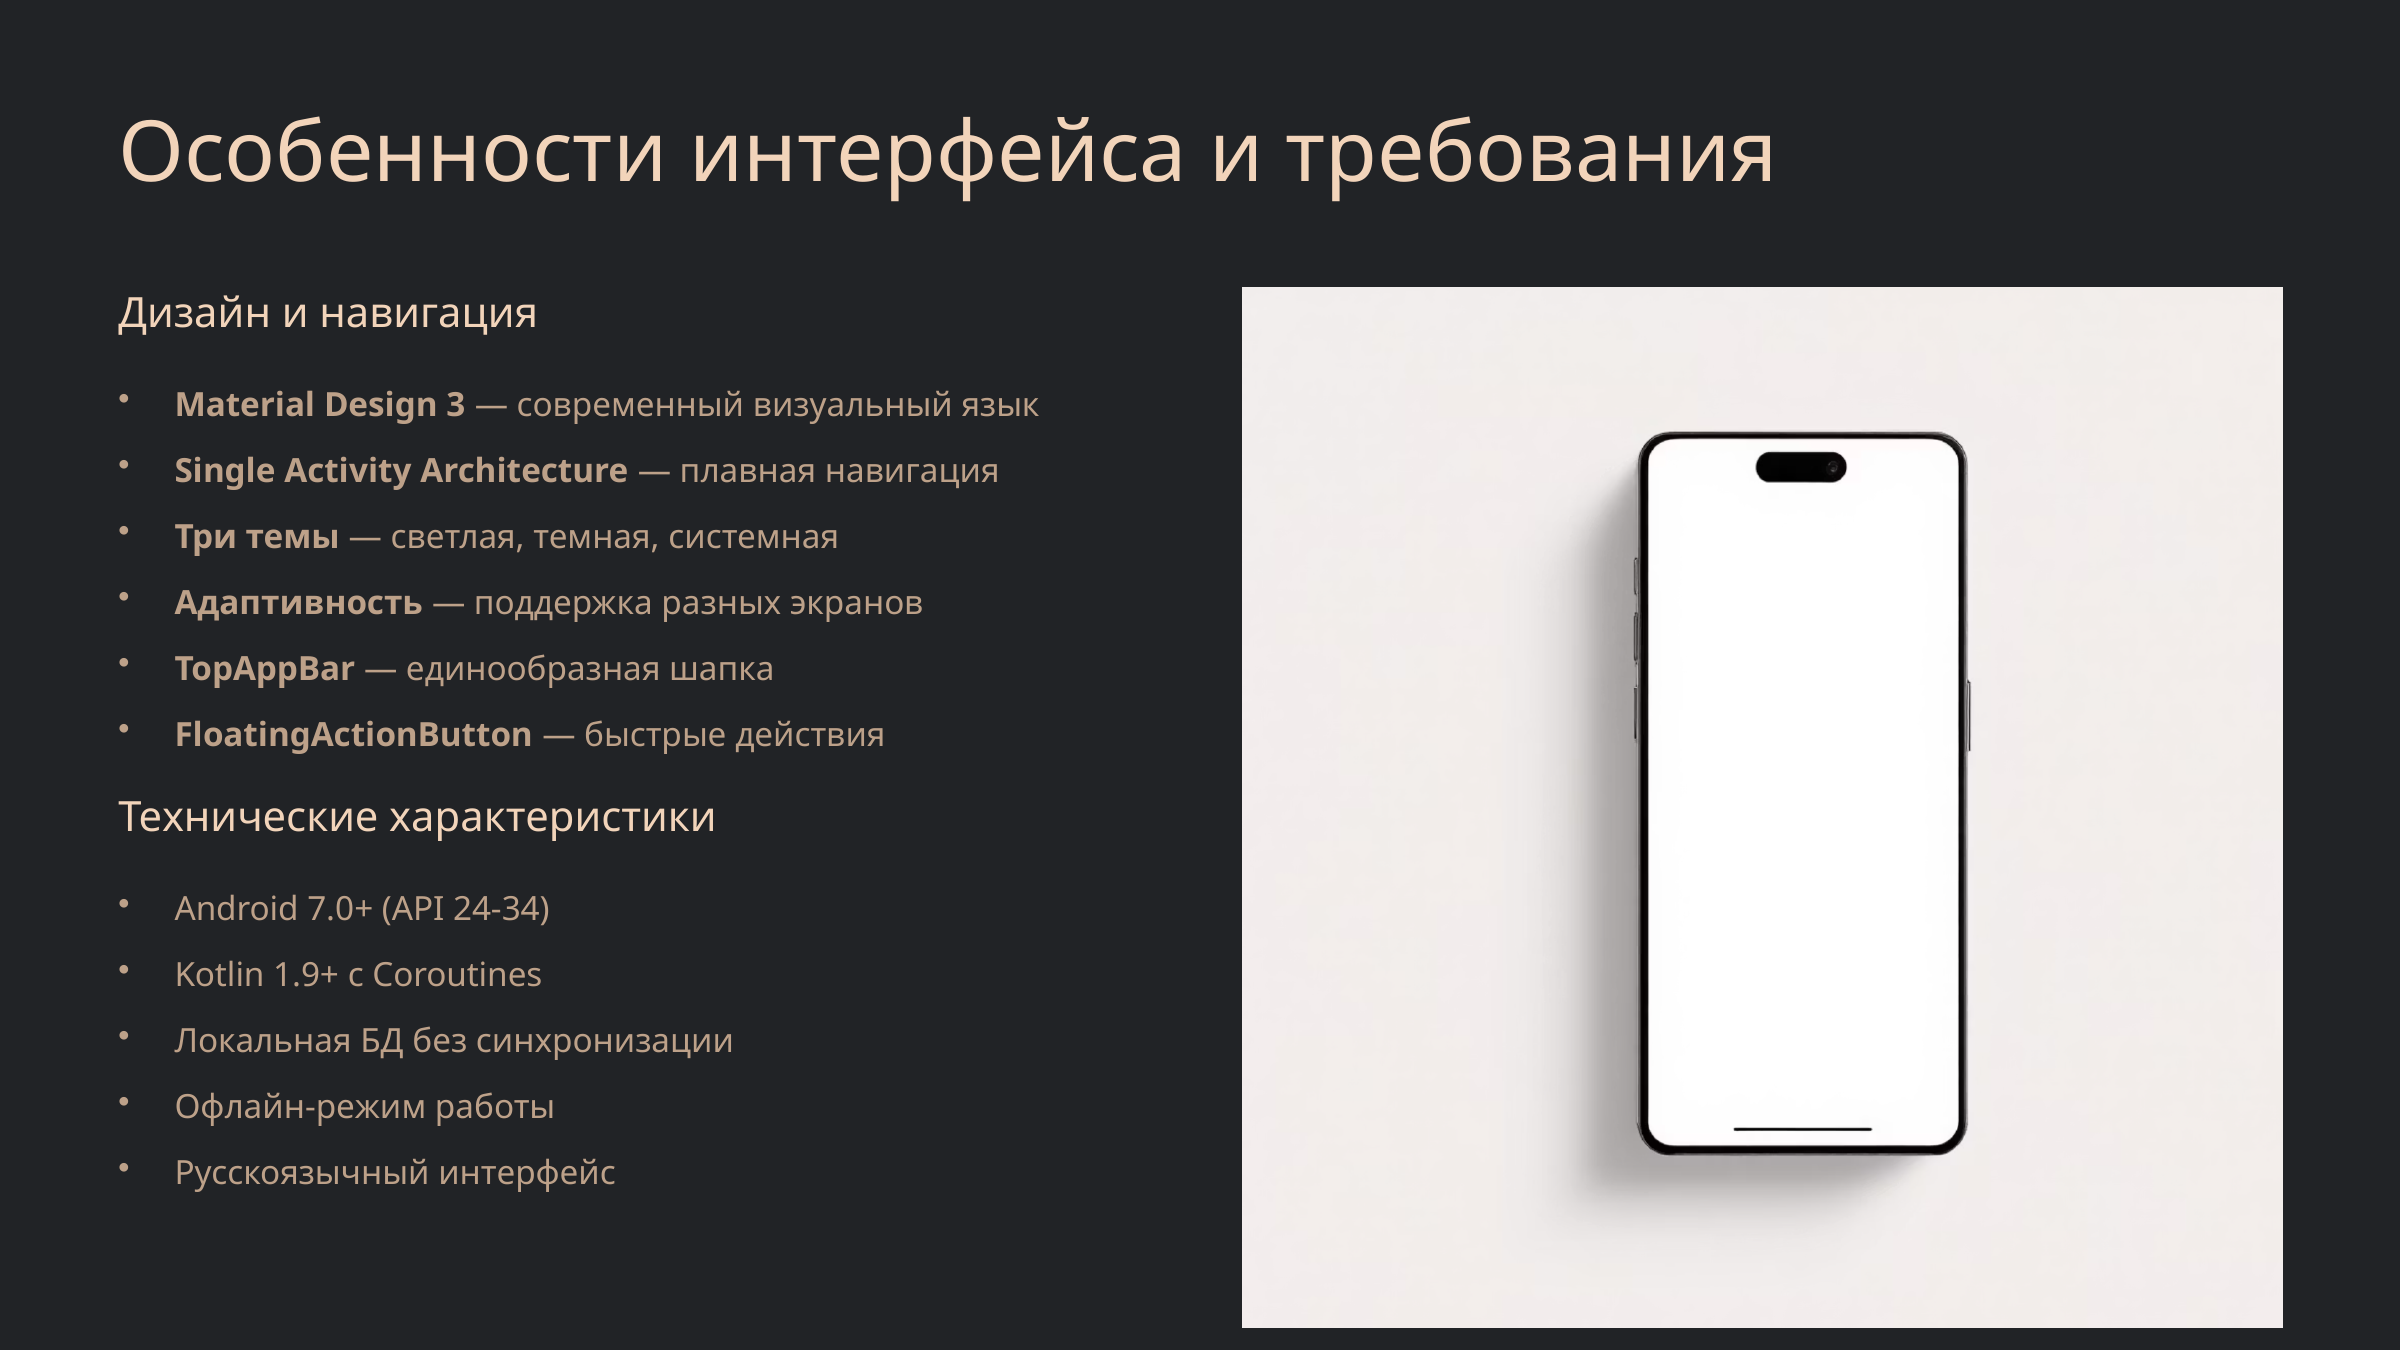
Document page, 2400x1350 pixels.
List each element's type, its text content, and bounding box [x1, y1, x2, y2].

text_box Дизайн и навигация [118, 283, 551, 337]
text_box Single Activity Architecture — плавная навигация [118, 435, 1159, 490]
text_box Технические характеристики [118, 787, 755, 841]
text_box Три темы — светлая, темная, системная [118, 501, 1159, 556]
text_box Русскоязычный интерфейс [118, 1138, 1159, 1193]
text_box Особенности интерфейса и требования [118, 92, 1829, 199]
text_box Android 7.0+ (API 24-34) [118, 874, 1159, 929]
text_box FloatingActionButton — быстрые действия [118, 699, 1159, 754]
text_box Офлайн-режим работы [118, 1072, 1159, 1127]
text_box Адаптивность — поддержка разных экранов [118, 567, 1159, 622]
text_box Material Design 3 — современный визуальный язык [118, 369, 1159, 424]
text_box Локальная БД без синхронизации [118, 1006, 1159, 1061]
picture [1242, 287, 2283, 1328]
text_box TopAppBar — единообразная шапка [118, 633, 1159, 688]
text_box Kotlin 1.9+ с Coroutines [118, 940, 1159, 995]
